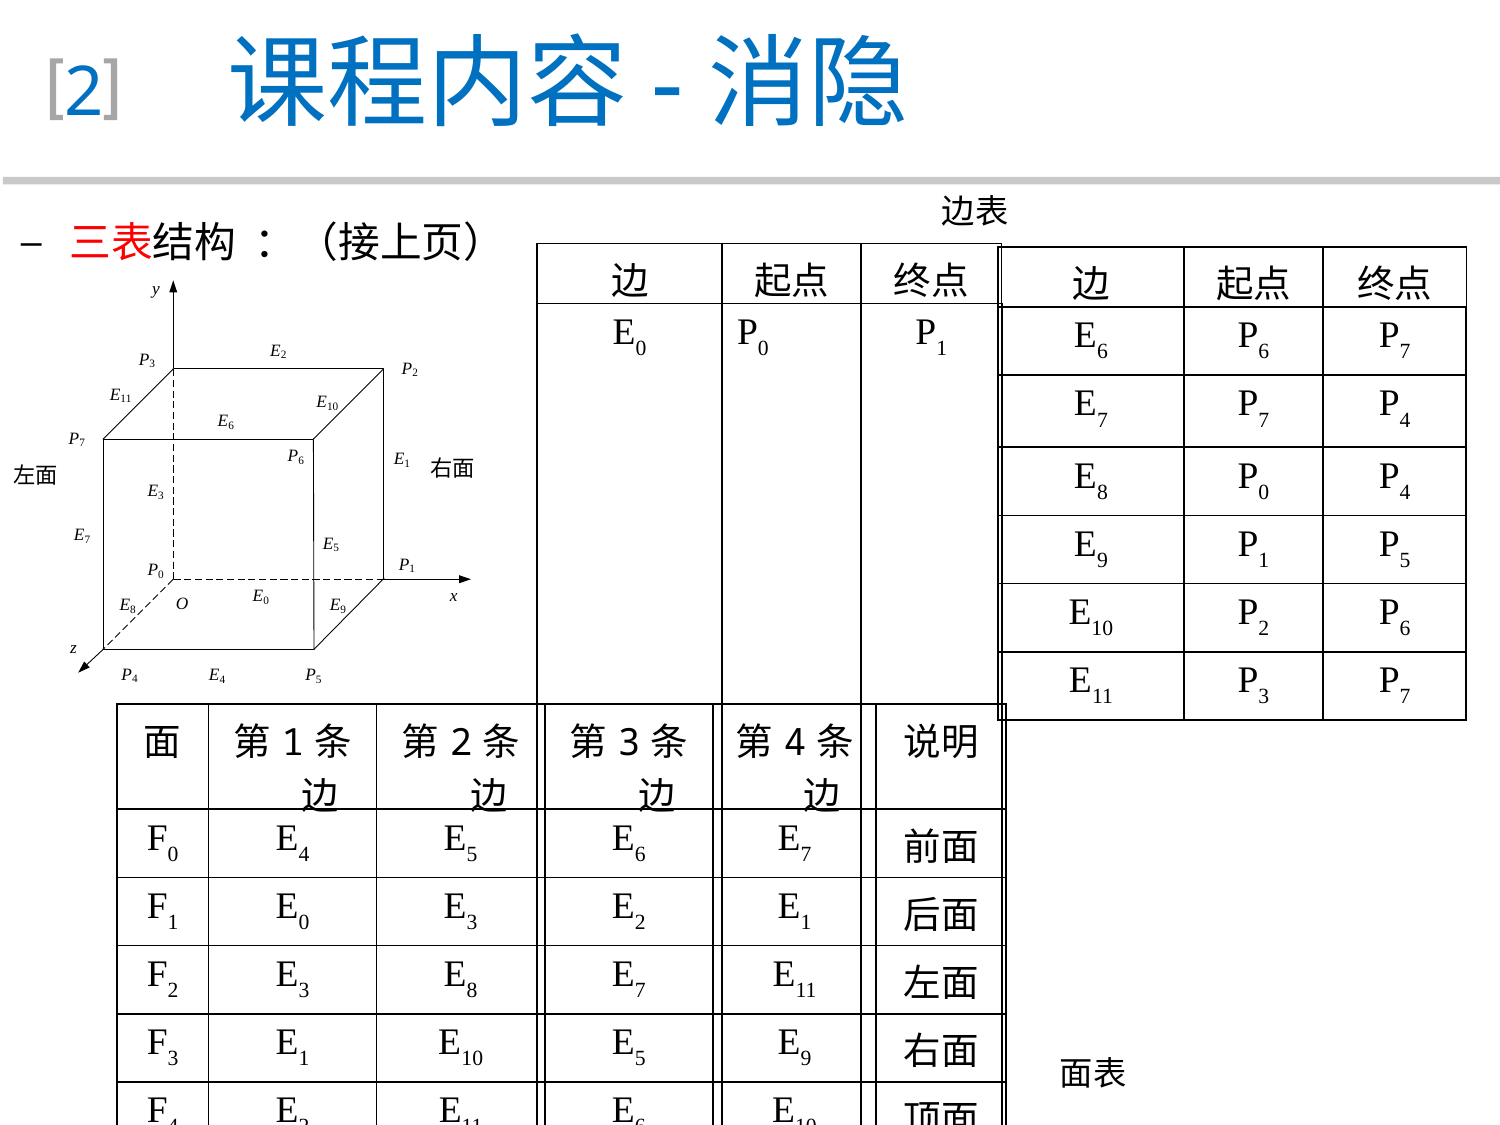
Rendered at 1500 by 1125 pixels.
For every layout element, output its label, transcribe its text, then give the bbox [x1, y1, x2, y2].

text_box [1, 175, 927, 186]
table_header 第1条边 [209, 712, 376, 808]
table_cell E6 [546, 810, 712, 877]
table_cell P3 [1185, 653, 1322, 719]
table_cell F2 [118, 946, 208, 1013]
table_cell E5 [546, 1015, 712, 1081]
text_box 边表 [927, 149, 1071, 239]
table_cell P1 [862, 304, 997, 703]
table_cell P4 [1324, 448, 1465, 515]
table_cell F4 [118, 1083, 208, 1125]
table_cell E4 [209, 810, 376, 877]
table_cell E7 [546, 946, 712, 1013]
table_cell 前面 [877, 810, 1005, 877]
table_cell E3 [209, 946, 376, 1013]
table_header 终点 [1324, 248, 1466, 306]
table_cell 左面 [877, 946, 1005, 1013]
table_cell E8 [377, 946, 544, 1013]
text_box [103, 58, 117, 121]
text_box 课程内容-消隐 [117, 11, 1019, 147]
table_cell E10 [377, 1015, 544, 1081]
table_header 第4条边 [714, 705, 875, 808]
table_header 面 [118, 712, 208, 808]
table_cell E0 [209, 878, 376, 945]
table_header 说明 [877, 705, 1005, 808]
table_cell E7 [999, 376, 1183, 446]
table_cell P5 [1324, 516, 1465, 583]
table_cell P6 [1185, 308, 1322, 374]
text_box [49, 58, 63, 121]
list 三表结构 ：（接上页） [5, 196, 1493, 903]
table_cell E3 [377, 878, 544, 945]
table_cell E10 [999, 584, 1183, 651]
table_header 第2条边 [377, 705, 544, 808]
table_cell E9 [999, 516, 1183, 583]
table_cell E11 [999, 653, 1183, 719]
table_cell P4 [1324, 376, 1465, 446]
table_cell E1 [714, 878, 875, 945]
text_box [1071, 175, 1500, 186]
table_cell 顶面 [877, 1083, 1005, 1125]
table_cell E6 [999, 308, 1183, 374]
table_cell E6 [546, 1083, 712, 1125]
table_header 起点 [723, 244, 860, 303]
table_cell E1 [209, 1015, 376, 1081]
table_cell P7 [1324, 308, 1465, 374]
table_cell 右面 [877, 1015, 1005, 1081]
table_cell E10 [714, 1083, 875, 1125]
table_header 终点 [862, 244, 1001, 303]
table_cell E11 [714, 946, 875, 1013]
table_header 边 [999, 248, 1183, 306]
table_header 边 [538, 244, 721, 303]
table_cell 后面 [877, 878, 1005, 945]
table_cell P7 [1324, 653, 1465, 719]
table_cell E0 [538, 304, 721, 703]
table_cell P7 [1185, 376, 1322, 446]
table_cell E5 [377, 810, 544, 877]
table_cell P2 [1185, 584, 1322, 651]
table_cell P1 [1185, 516, 1322, 583]
table_cell E9 [714, 1015, 875, 1081]
table_header 第3条边 [546, 705, 712, 808]
table_cell P0 [1185, 448, 1322, 515]
text_box 面表 [1045, 1011, 1189, 1102]
text_box 2 [49, 41, 117, 137]
table_cell F3 [118, 1015, 208, 1081]
table_cell E8 [999, 448, 1183, 515]
table_cell E11 [377, 1083, 544, 1125]
table_cell F1 [118, 878, 208, 945]
table_cell P6 [1324, 584, 1465, 651]
table_cell E2 [546, 878, 712, 945]
table_header 起点 [1185, 248, 1322, 306]
table_cell F0 [118, 810, 208, 877]
table_cell P0 [723, 304, 860, 703]
table_cell E7 [714, 810, 875, 877]
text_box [2, 260, 486, 705]
table_cell E2 [209, 1083, 376, 1125]
